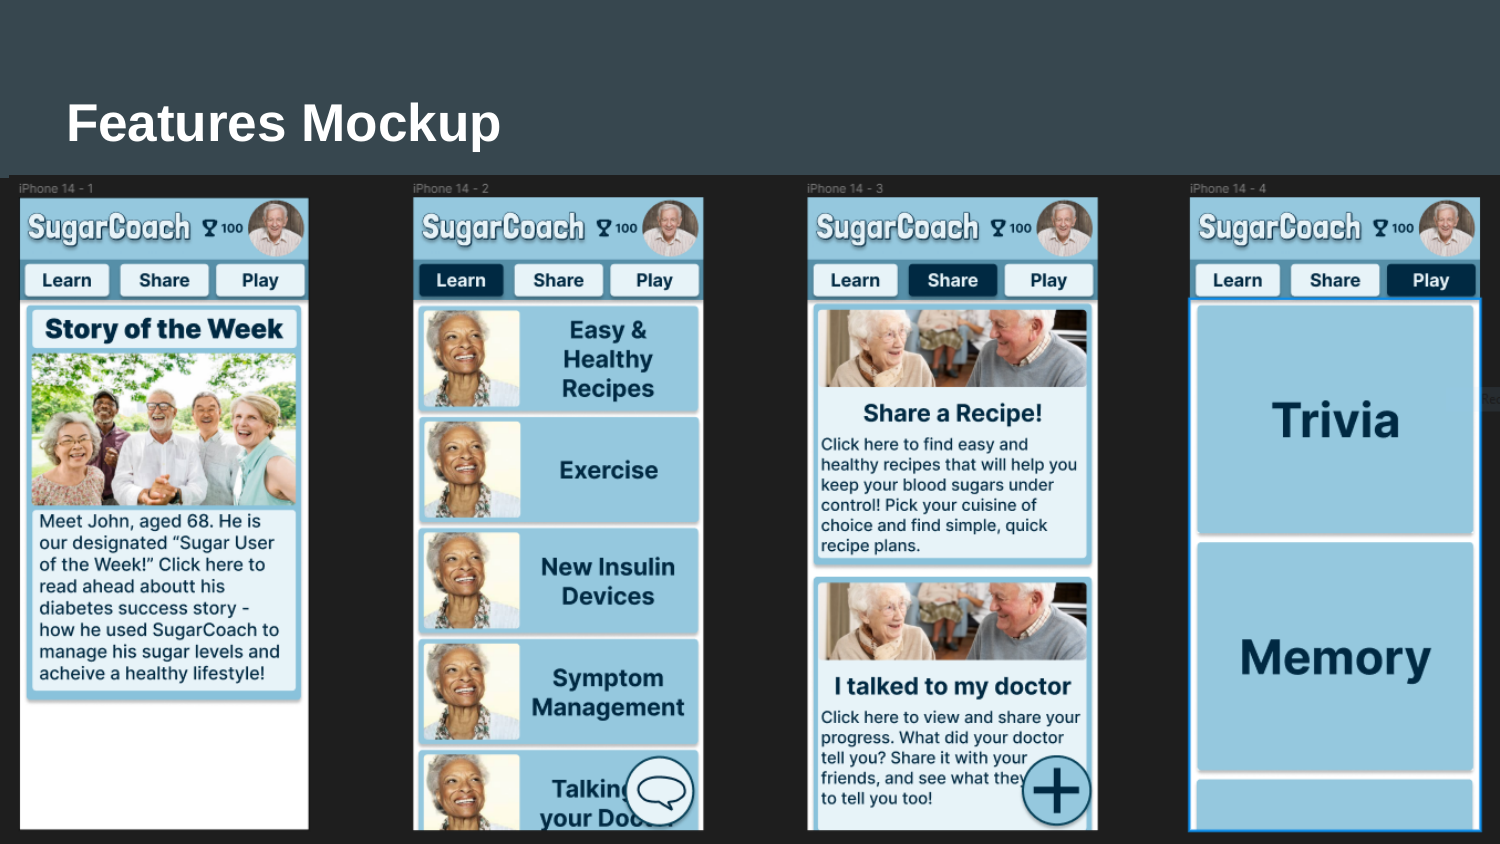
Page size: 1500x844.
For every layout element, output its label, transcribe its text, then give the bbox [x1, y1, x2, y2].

title Features Mockup [51, 72, 1449, 167]
picture [0, 175, 1500, 844]
